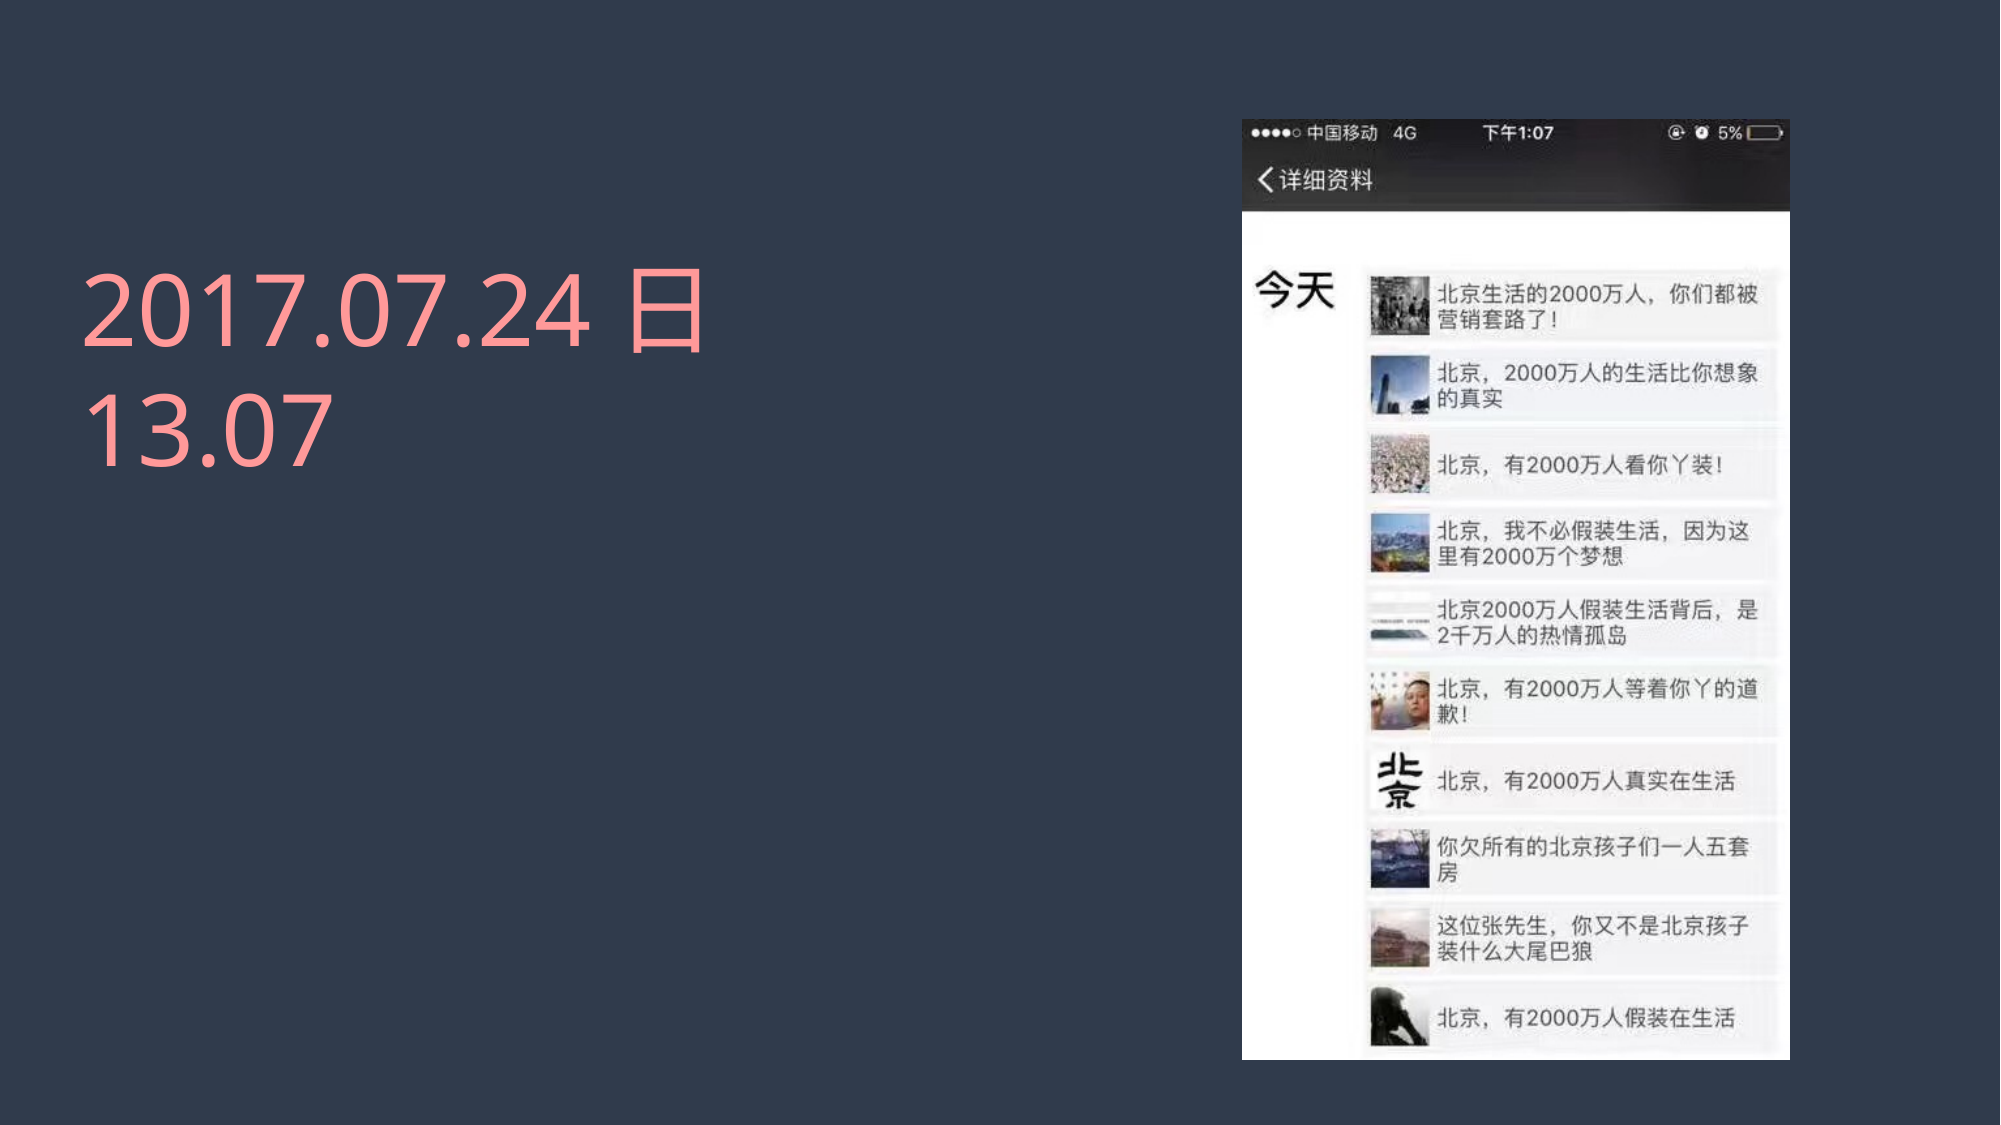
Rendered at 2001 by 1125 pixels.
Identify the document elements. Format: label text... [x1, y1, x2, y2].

picture [1242, 119, 1790, 1060]
text_box 2017.07.24日 13.07 [66, 239, 732, 494]
